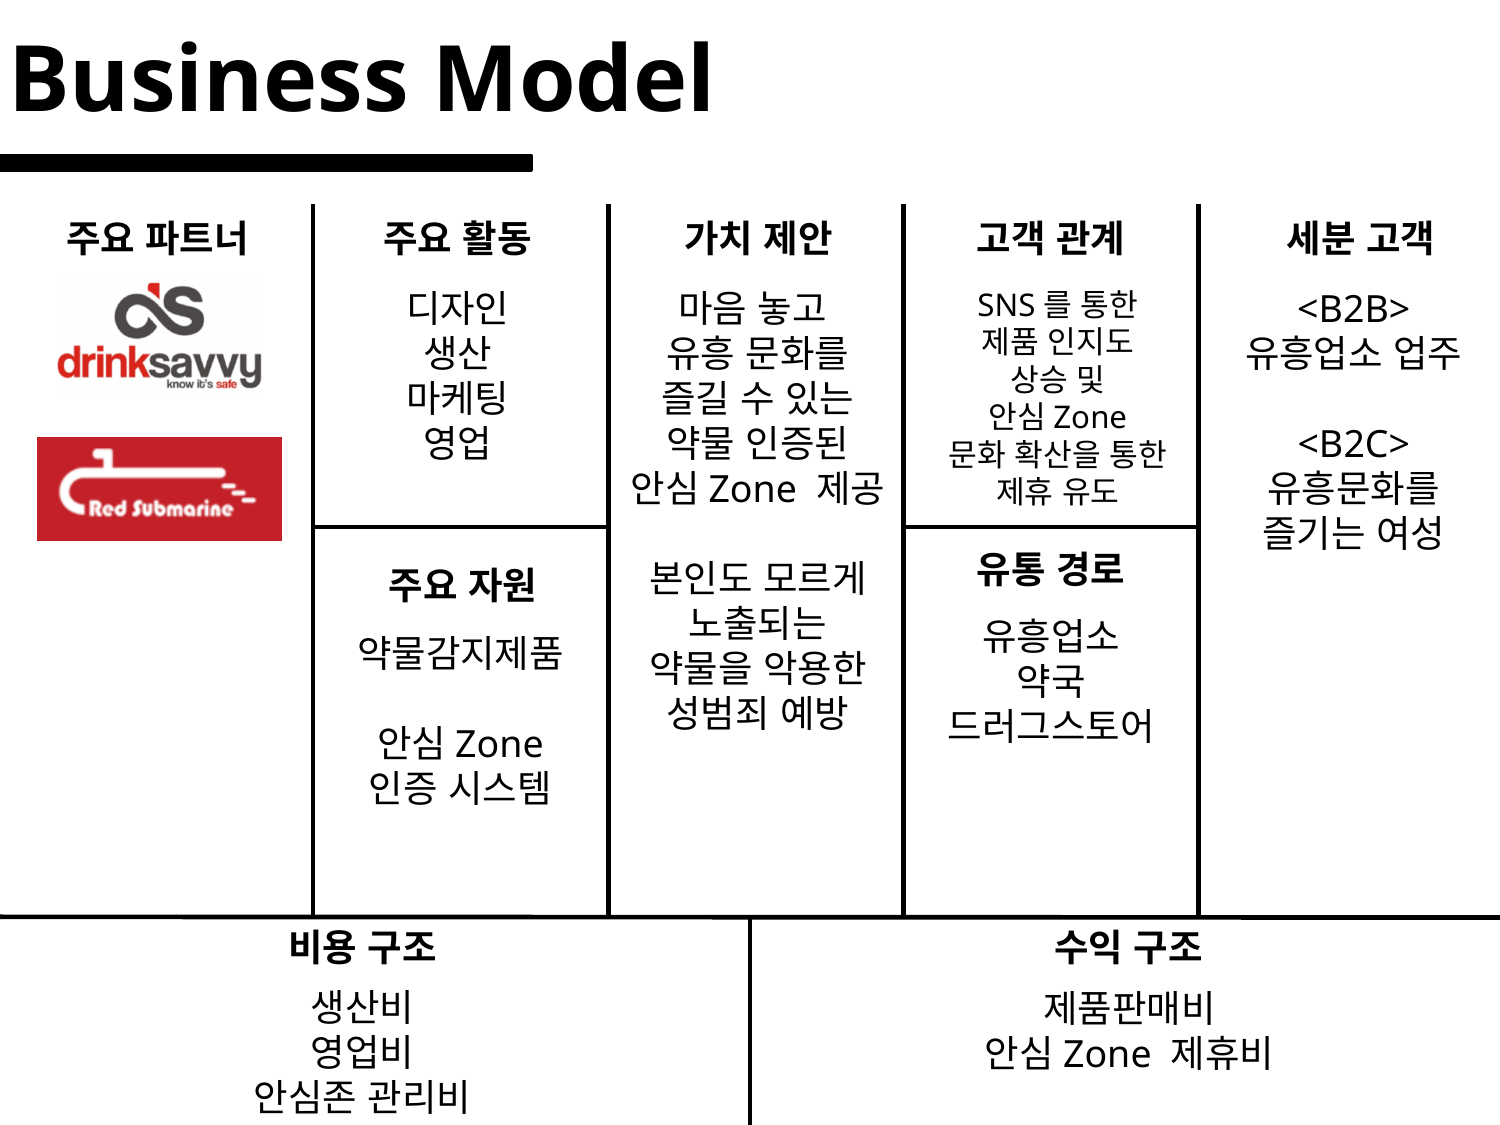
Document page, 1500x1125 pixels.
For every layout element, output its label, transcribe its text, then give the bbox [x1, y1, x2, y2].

text_box 유통 경로 [961, 538, 1141, 599]
picture [36, 437, 282, 541]
text_box 세분 고객 [1271, 208, 1451, 268]
text_box 가치 제안 [669, 208, 848, 268]
text_box 제품판매비 안심Zone 제휴비 [970, 977, 1289, 1083]
text_box 수익 구조 [1039, 927, 1218, 976]
text_box 유흥업소 약국 드러그스토어 [932, 605, 1170, 756]
text_box 약물감지제품 안심Zone 인증 시스템 [342, 623, 579, 818]
text_box SNS를 통한 제품 인지도 상승 및 안심Zone 문화 확산을 통한 제휴 유도 [933, 277, 1183, 517]
text_box 고객 관계 [961, 208, 1141, 268]
text_box <B2B> 유흥업소 업주 <B2C> 유흥문화를 즐기는 여성 [1230, 277, 1478, 563]
text_box 주요 자원 [374, 554, 553, 615]
text_box 마음 놓고 유흥 문화를 즐길 수 있는 약물 인증된 안심Zone 제공 본인도 모르게 노출되는 약물을 악용한 성범죄 예방 [615, 277, 899, 743]
text_box [0, 154, 533, 172]
text_box 주요 파트너 [51, 208, 265, 268]
text_box 디자인 생산 마케팅 영업 [391, 277, 525, 473]
text_box 비용 구조 [273, 927, 452, 976]
text_box 주요 활동 [368, 208, 547, 268]
text_box Business Model [0, 12, 732, 138]
picture [56, 277, 262, 399]
text_box 생산비 영업비 안심존 관리비 [238, 976, 487, 1125]
